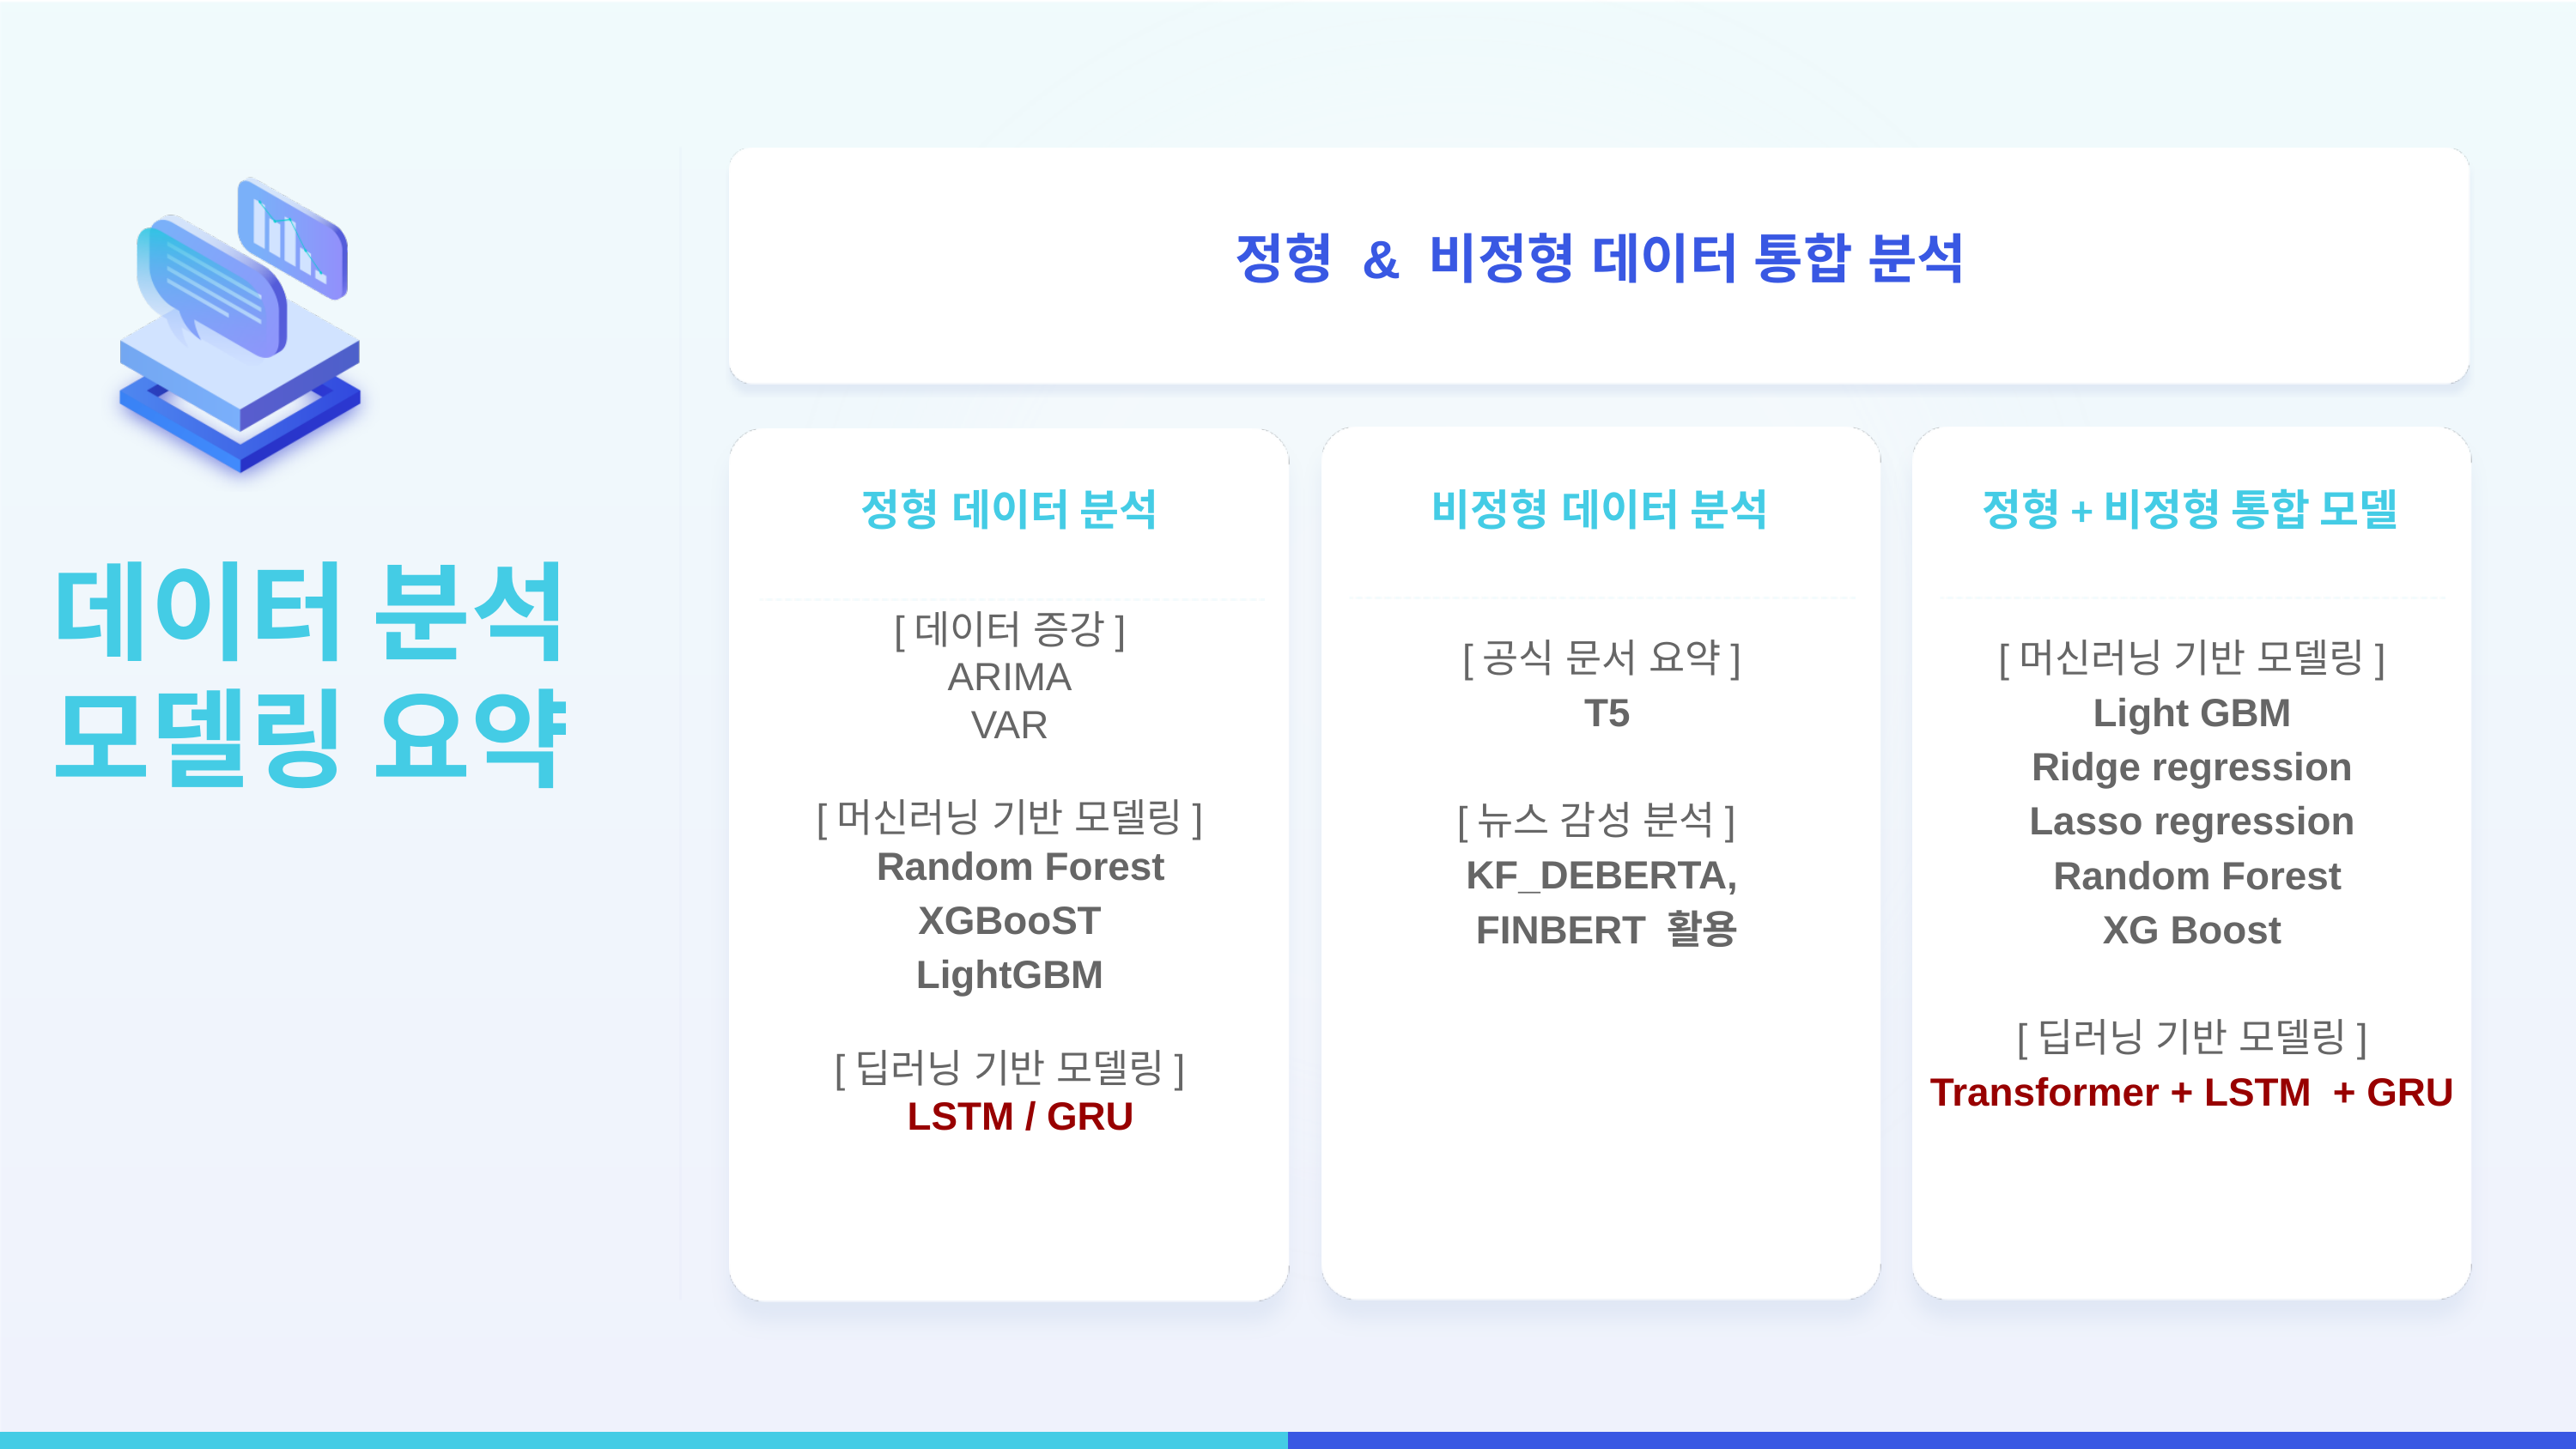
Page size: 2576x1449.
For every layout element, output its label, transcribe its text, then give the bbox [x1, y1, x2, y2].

text_box 데이터 분석 모델링 요약 [52, 525, 556, 805]
picture [0, 0, 2576, 1449]
picture [93, 151, 389, 518]
